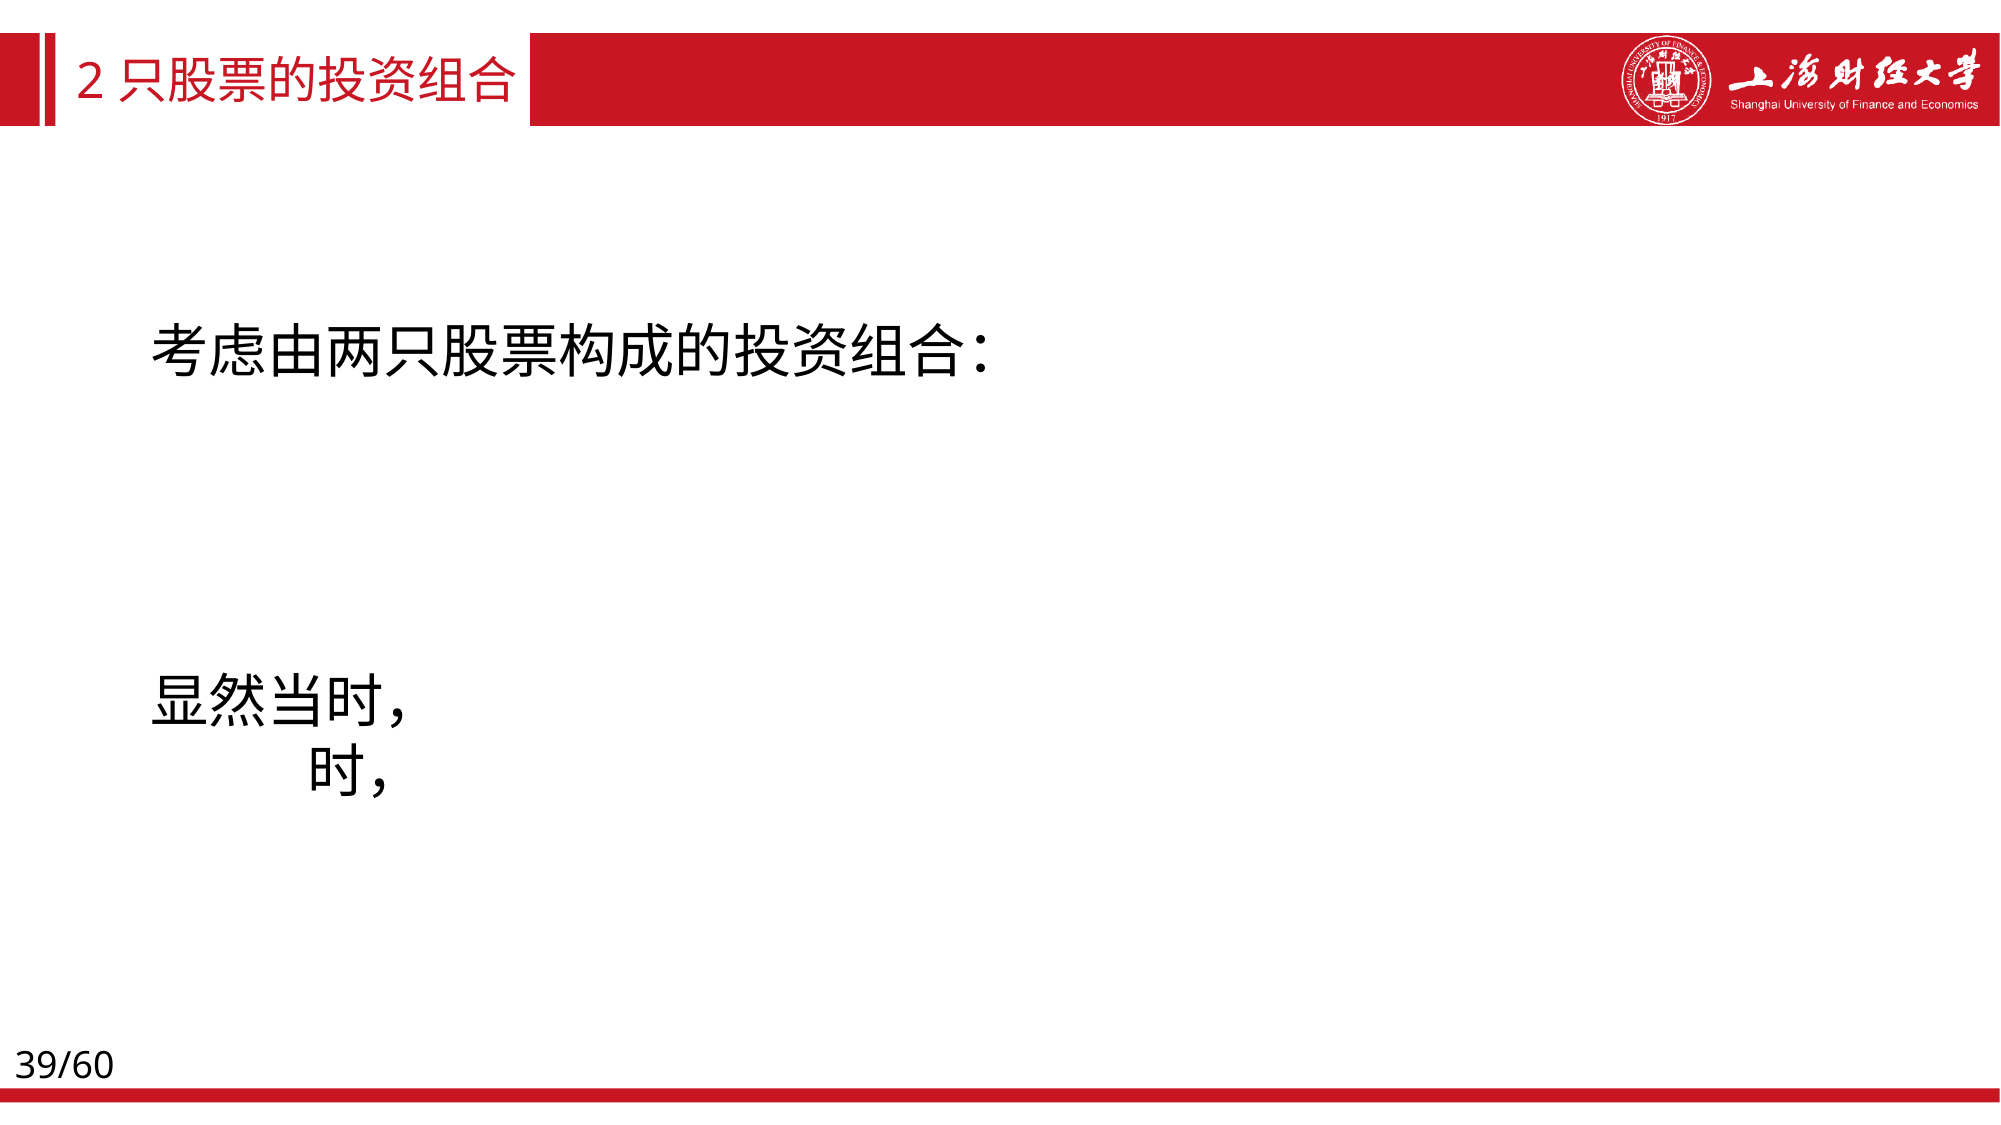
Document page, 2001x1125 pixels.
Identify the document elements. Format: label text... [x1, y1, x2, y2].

text_box 2只股票的投资组合 [61, 41, 532, 116]
picture [1595, 0, 2000, 172]
